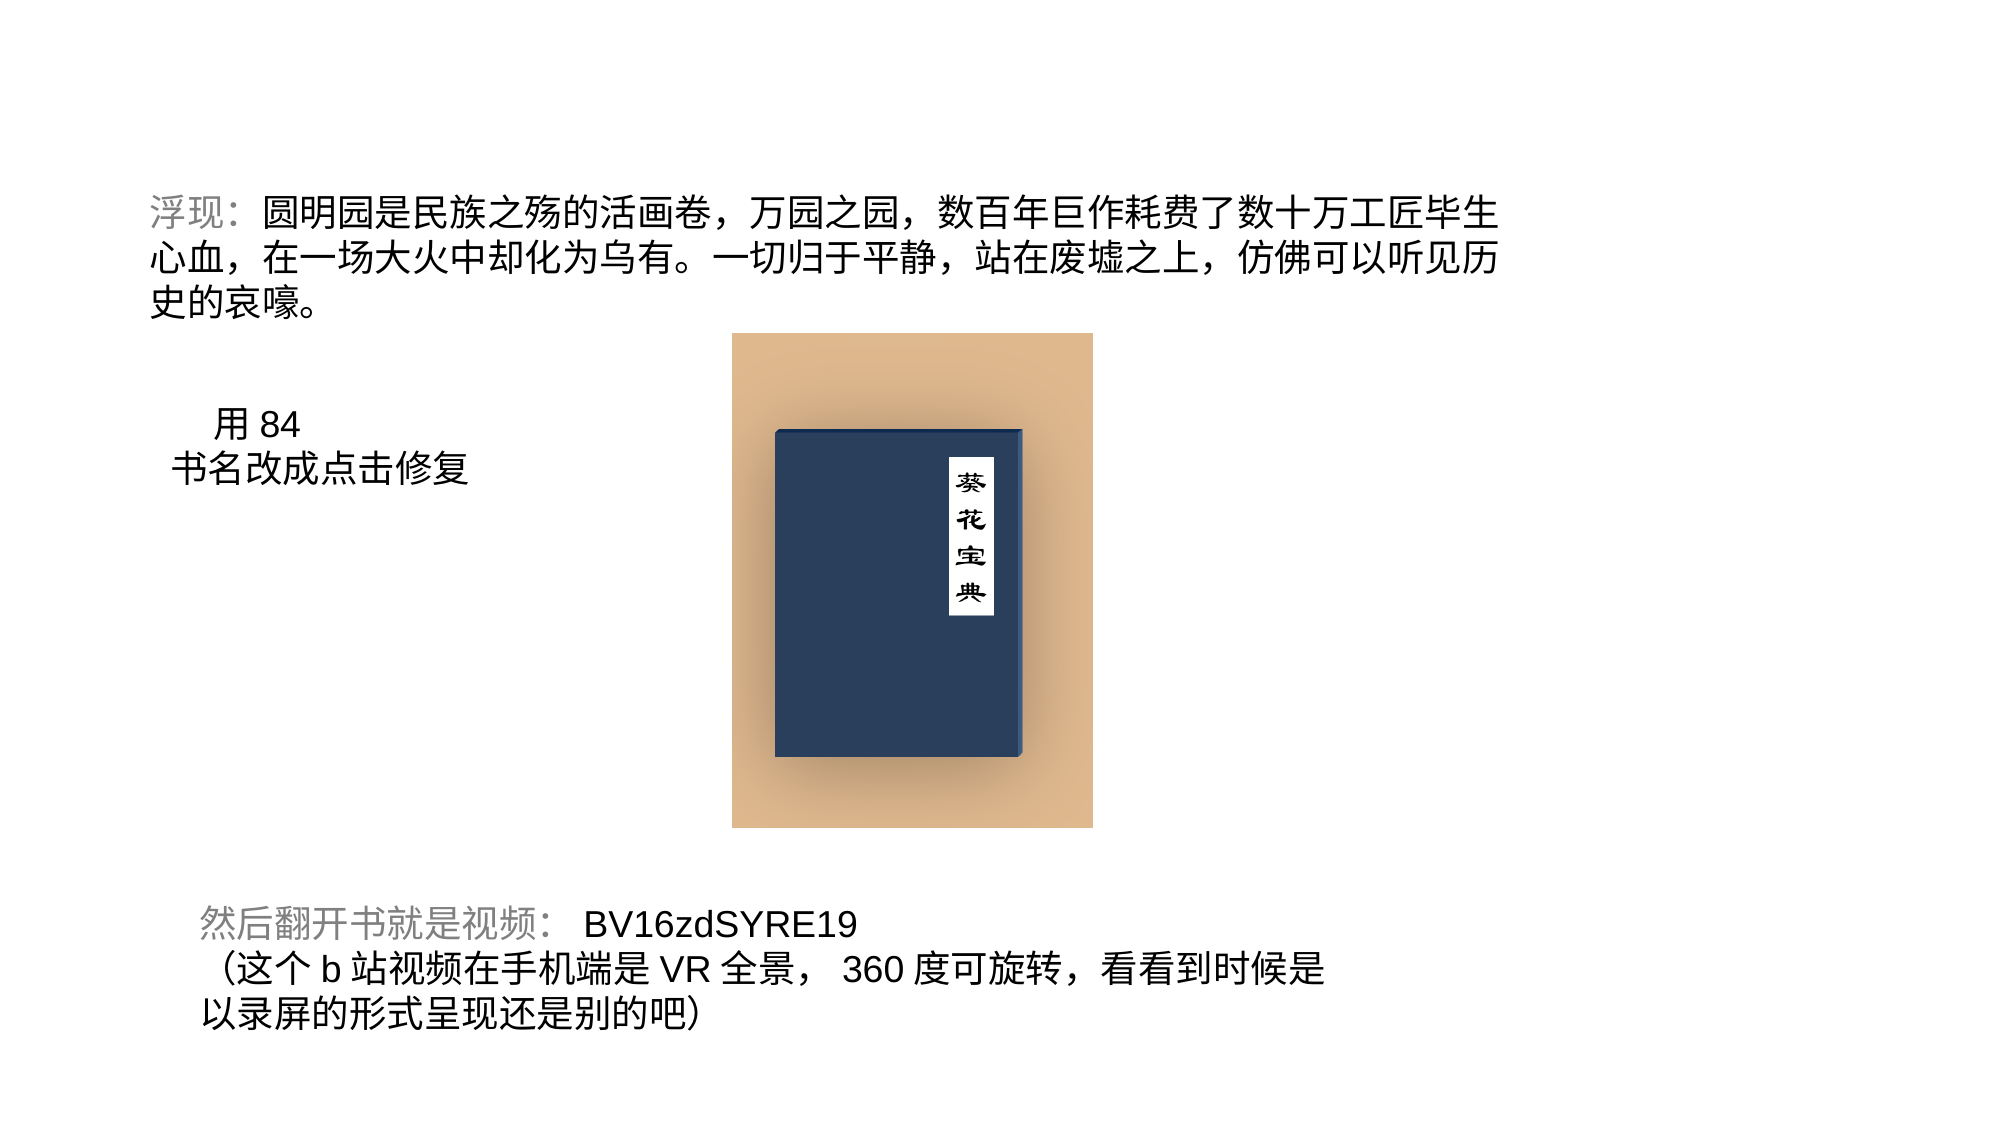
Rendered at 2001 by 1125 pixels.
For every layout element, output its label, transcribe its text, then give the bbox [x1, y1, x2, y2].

text_box 然后翻开书就是视频：BV16zdSYRE19 （这个b站视频在手机端是VR全景，360度可旋转，看看到时候是以录屏的形式呈现还是别的吧） [184, 892, 1351, 1043]
picture [731, 332, 1094, 829]
text_box 用84 书名改成点击修复 [155, 392, 731, 497]
text_box 浮现：圆明园是民族之殇的活画卷，万园之园，数百年巨作耗费了数十万工匠毕生心血，在一场大火中却化为乌有。一切归于平静，站在废墟之上，仿佛可以听见历史的哀嚎。 [134, 182, 1543, 332]
